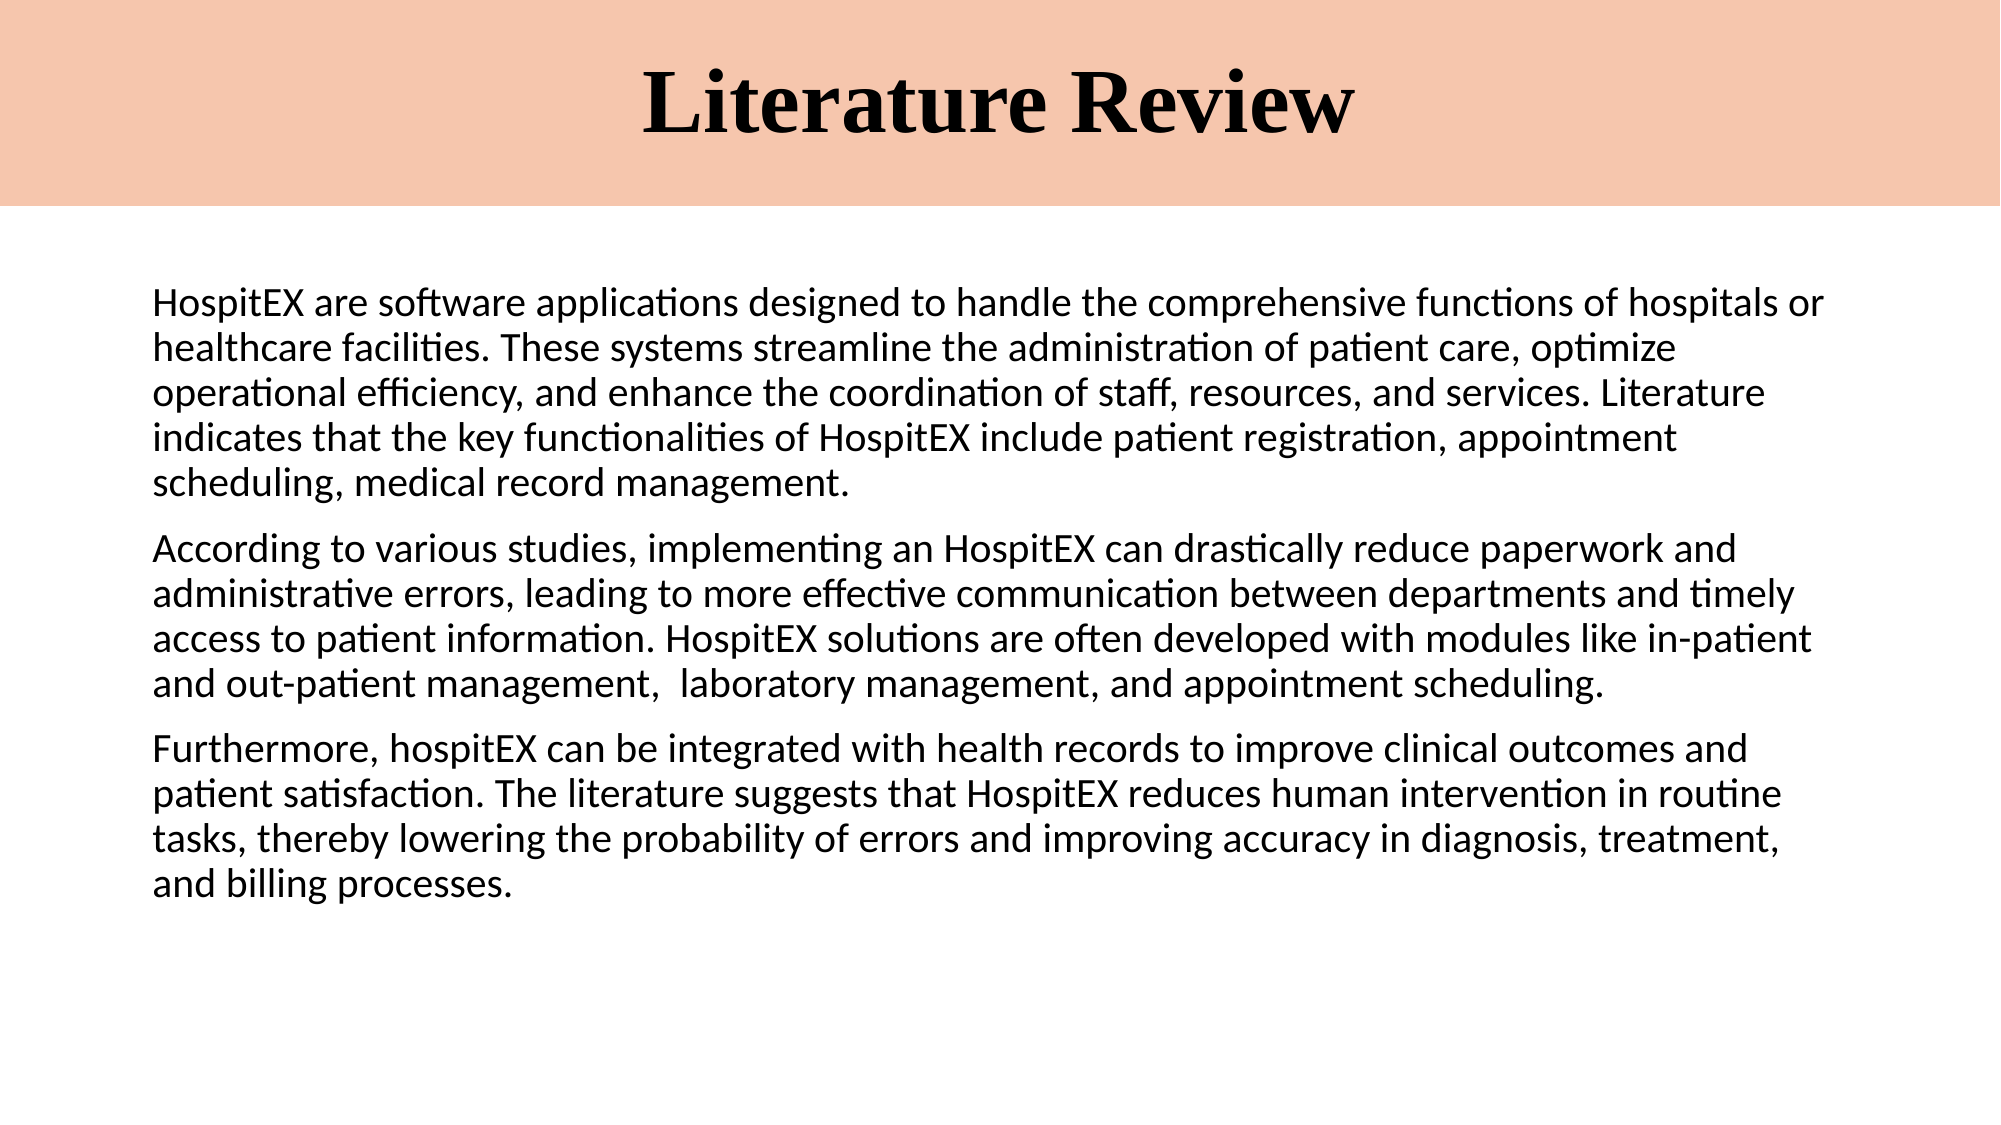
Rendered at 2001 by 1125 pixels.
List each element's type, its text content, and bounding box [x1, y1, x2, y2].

list HospitEX are software applications designed to handle the comprehensive functions of hospitals or healthcare facilities. These systems streamline the administration of patient care, optimize operational efficiency, and enhance the coordination of staff, resources, and services. Literature indicates that the key functionalities of HospitEX include patient registration, appointment scheduling, medical record management. According to various studies, implementing an HospitEX can drastically reduce paperwork and administrative errors, leading to more effective communication between departments and timely access to patient information. HospitEX solutions are often developed with modules like in-patient and out-patient management, laboratory management, and appointment scheduling. Furthermore, hospitEX can be integrated with health records to improve clinical outcomes and patient satisfaction. The literature suggests that HospitEX reduces human intervention in routine tasks, thereby lowering the probability of errors and improving accuracy in diagnosis, treatment, and billing processes. [137, 272, 1863, 1059]
title Literature Review [0, 0, 2000, 206]
